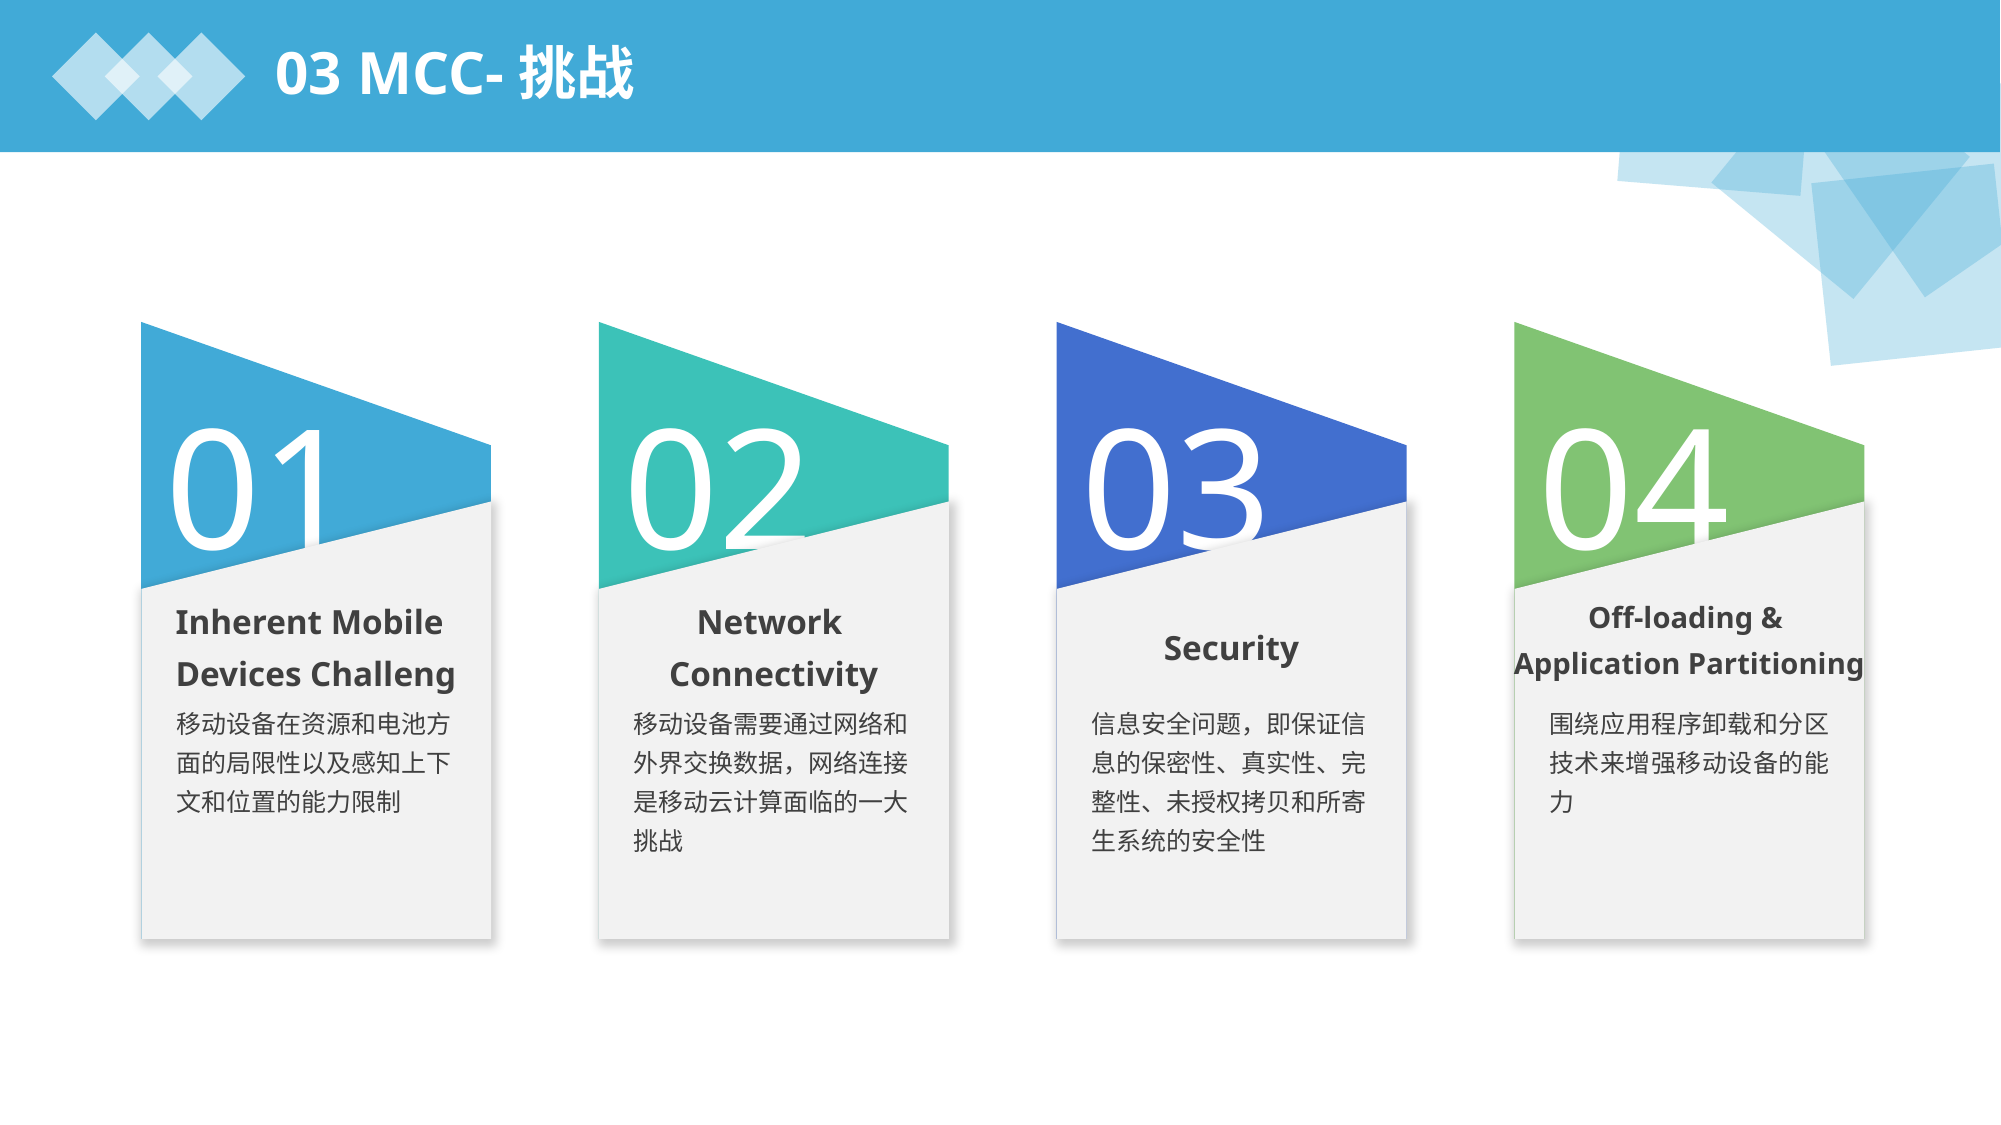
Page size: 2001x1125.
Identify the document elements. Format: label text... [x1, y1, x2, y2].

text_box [141, 321, 492, 939]
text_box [1508, 321, 1871, 939]
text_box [1056, 321, 1407, 939]
list 03 MCC-挑战 [260, 24, 1903, 127]
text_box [598, 321, 949, 939]
